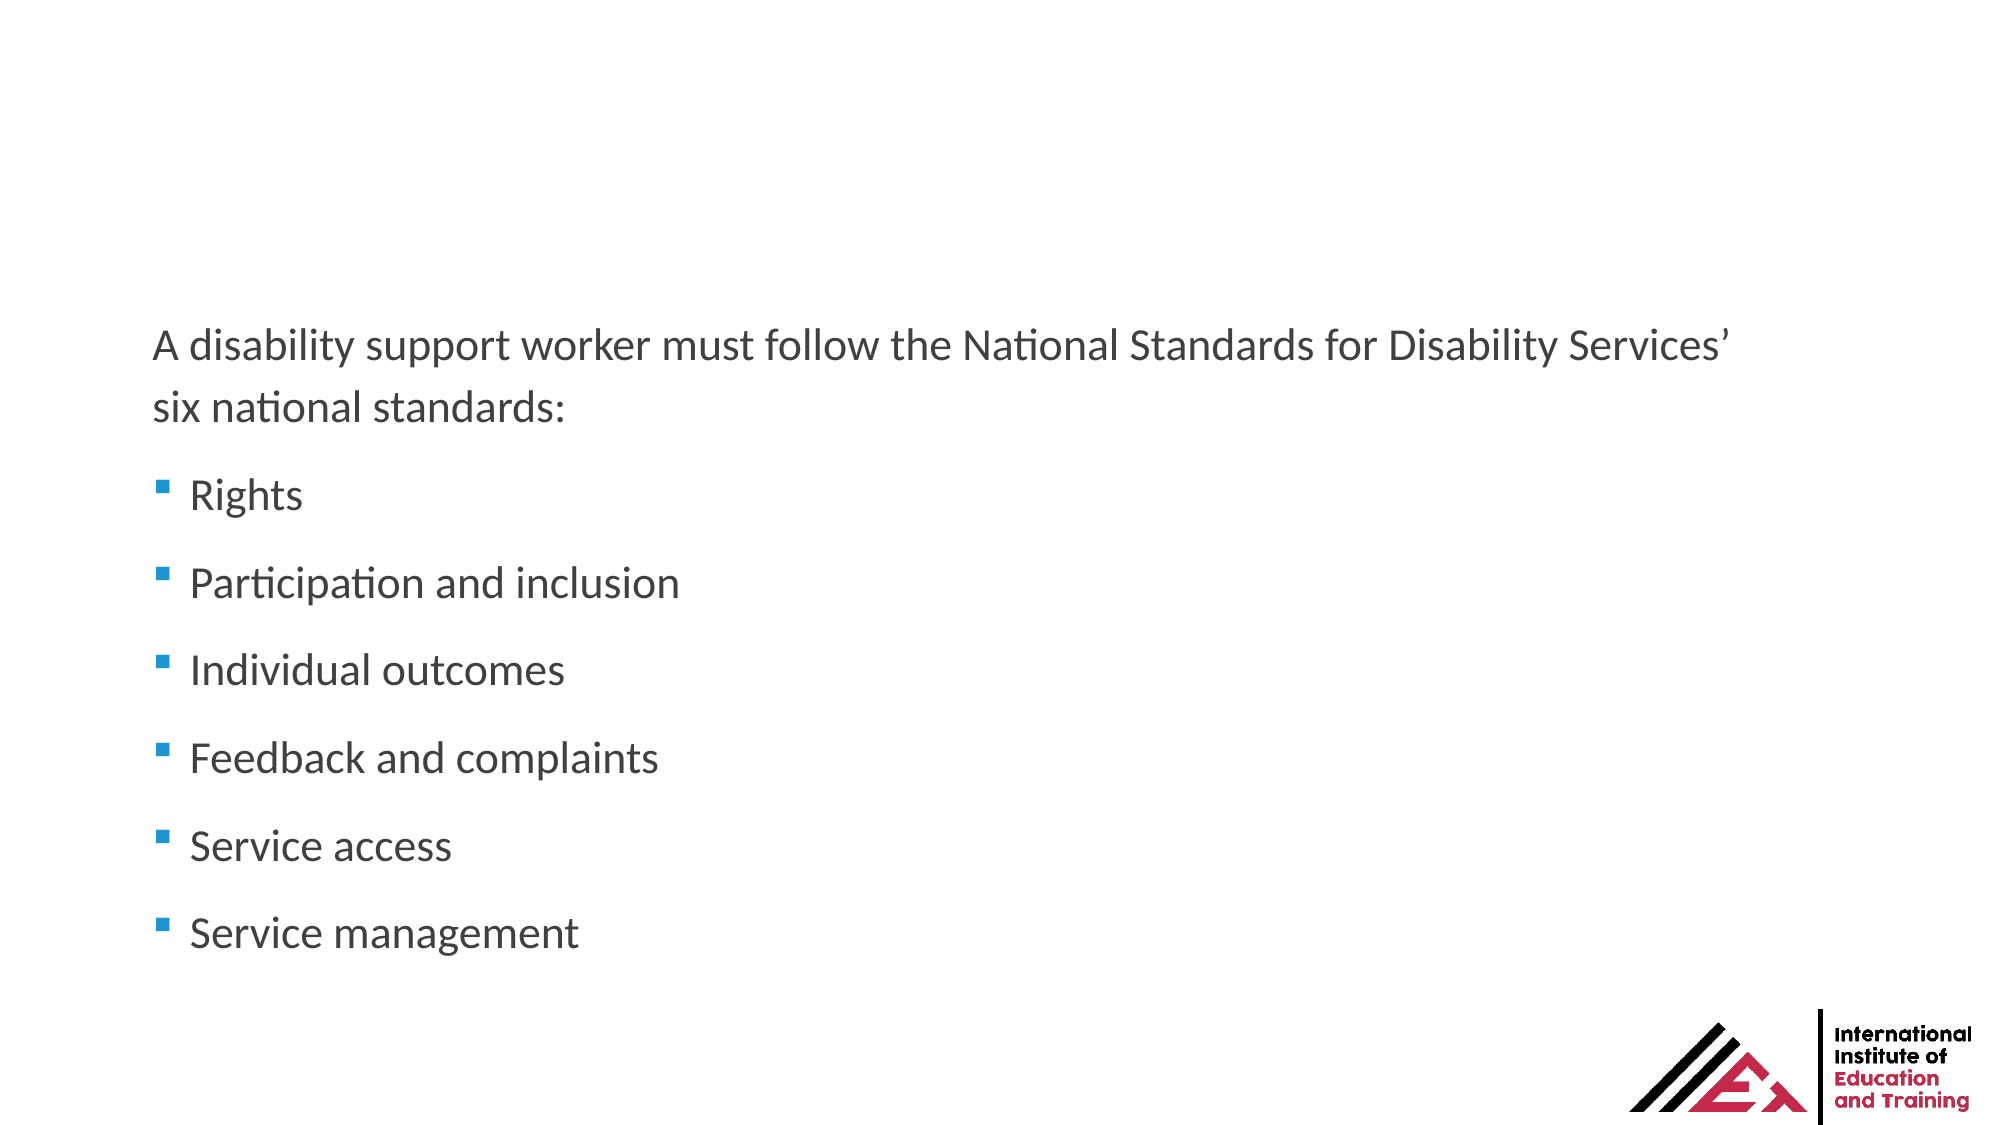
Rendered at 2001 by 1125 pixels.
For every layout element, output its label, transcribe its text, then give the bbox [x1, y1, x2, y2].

picture [1628, 1009, 1971, 1125]
list A disability support worker must follow the National Standards for Disability Services’ six national standards: Rights Participation and inclusion Individual outcomes Feedback and complaints Service access Service management [137, 299, 1793, 1014]
